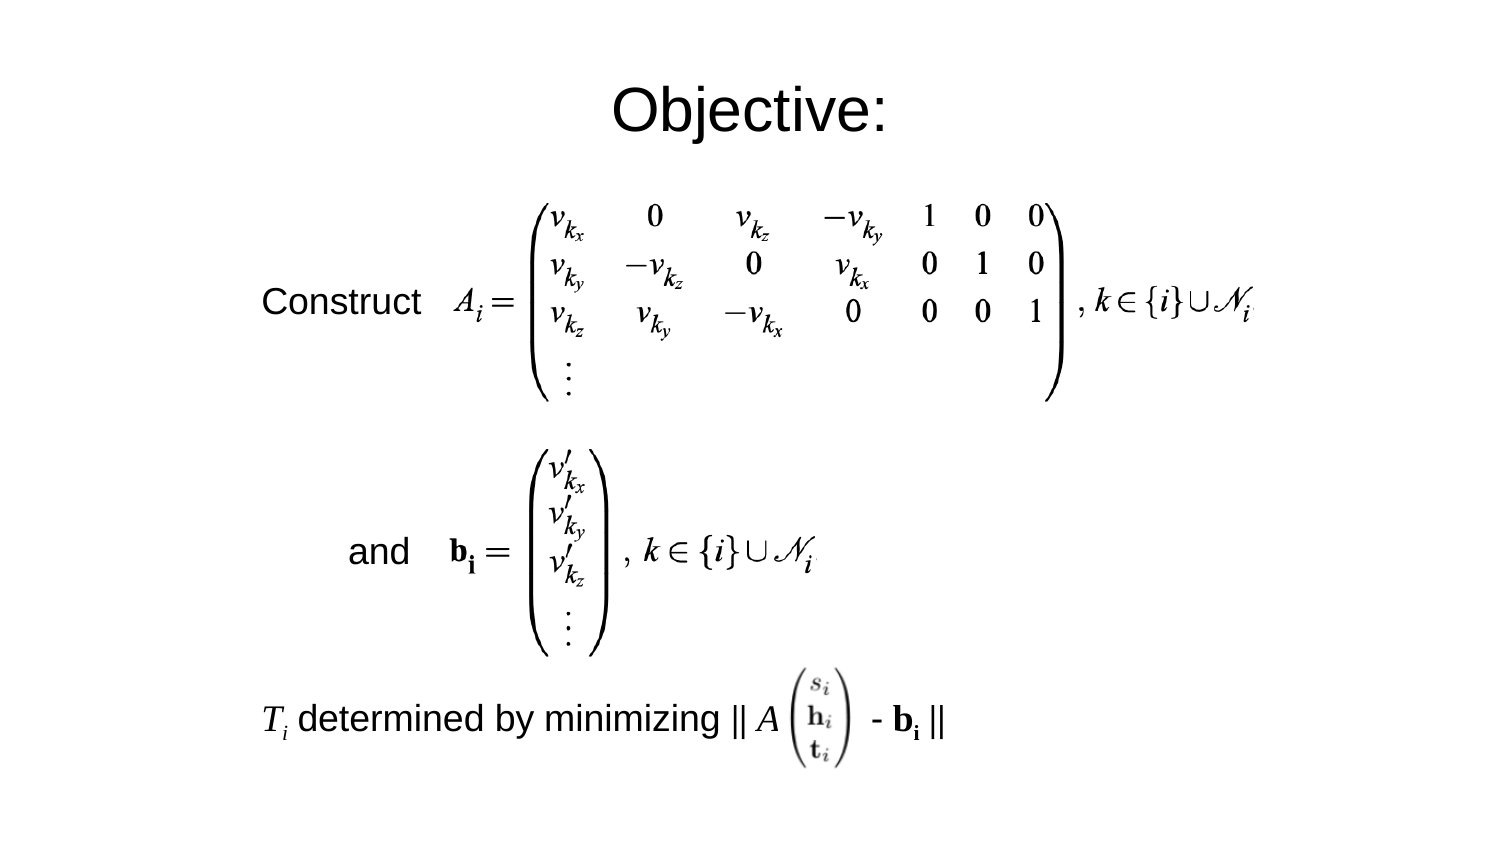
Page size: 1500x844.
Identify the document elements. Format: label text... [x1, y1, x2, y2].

picture [439, 185, 1254, 409]
title Objective: [51, 54, 1449, 148]
text_box Ti determined by minimizing || Ai - bi || [246, 678, 1115, 802]
picture [414, 415, 864, 773]
text_box and [333, 512, 409, 602]
text_box Construct [246, 262, 433, 351]
